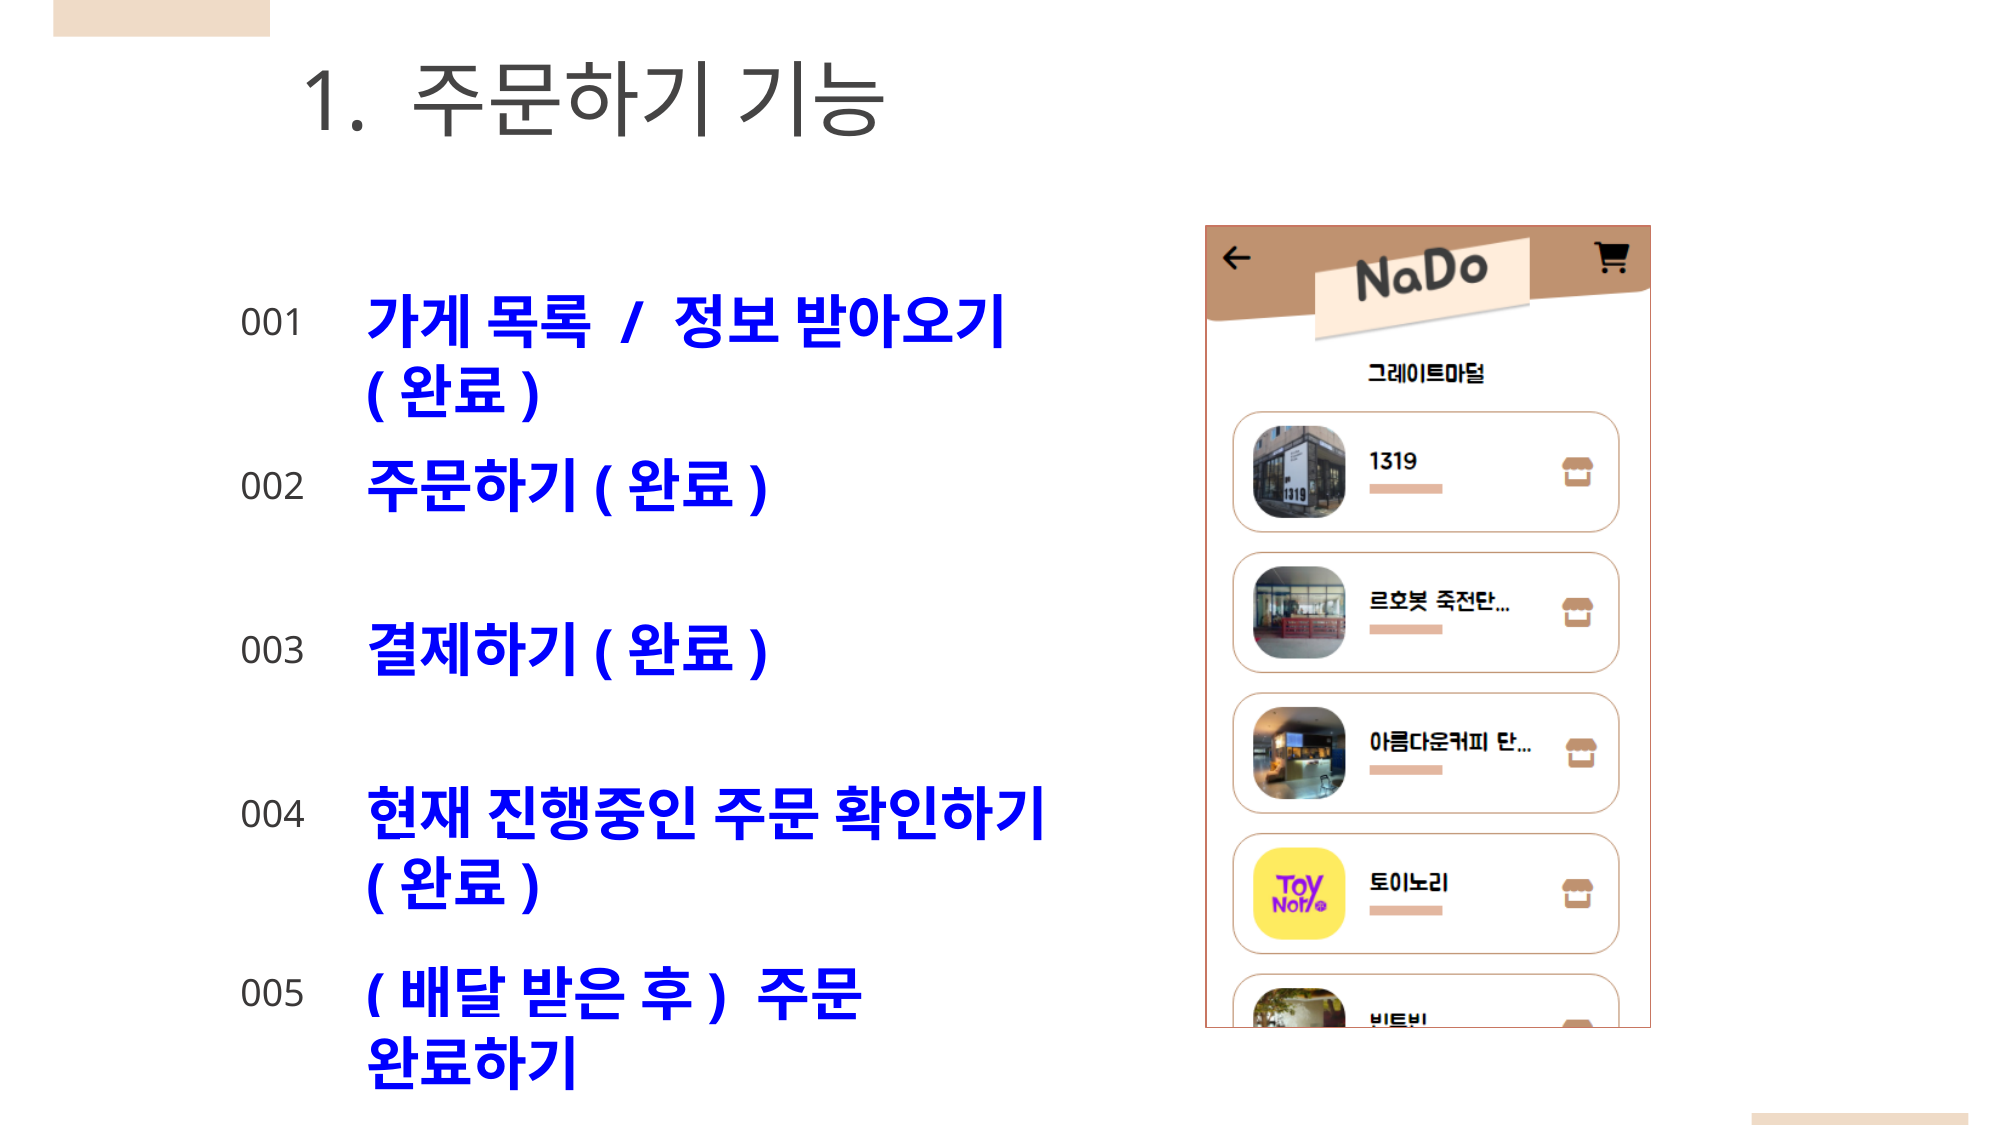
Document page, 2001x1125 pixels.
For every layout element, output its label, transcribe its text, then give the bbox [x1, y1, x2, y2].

text_box [1751, 1113, 1969, 1125]
text_box 1. 주문하기 기능 [284, 39, 1903, 155]
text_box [225, 441, 1041, 528]
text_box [225, 277, 1041, 435]
picture [1206, 226, 1650, 1027]
text_box [53, 0, 270, 37]
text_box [225, 605, 1041, 692]
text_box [225, 949, 1041, 1036]
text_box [225, 769, 1167, 927]
